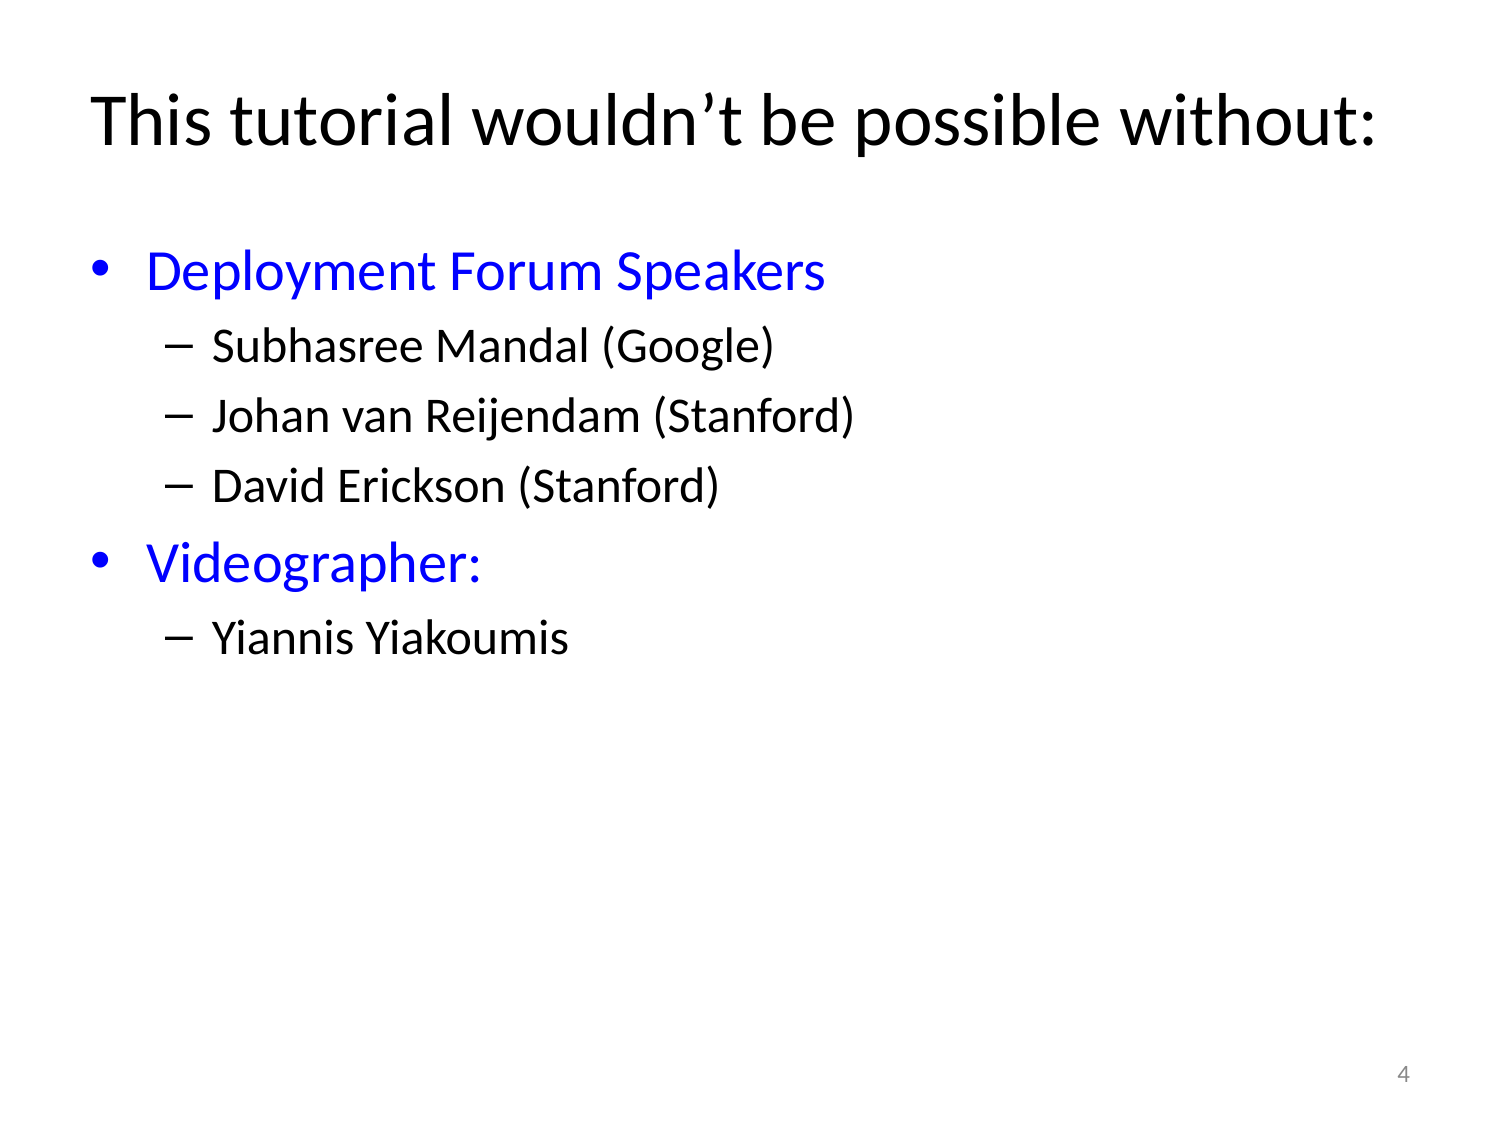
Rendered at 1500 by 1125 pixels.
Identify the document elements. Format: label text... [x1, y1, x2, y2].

slide_number 4 [1074, 1042, 1425, 1103]
title This tutorial wouldn’t be possible without: [74, 40, 1426, 191]
list Deployment Forum Speakers Subhasree Mandal (Google) Johan van Reijendam (Stanford) David Erickson (Stanford) Videographer: Yiannis Yiakoumis [74, 224, 1426, 1006]
